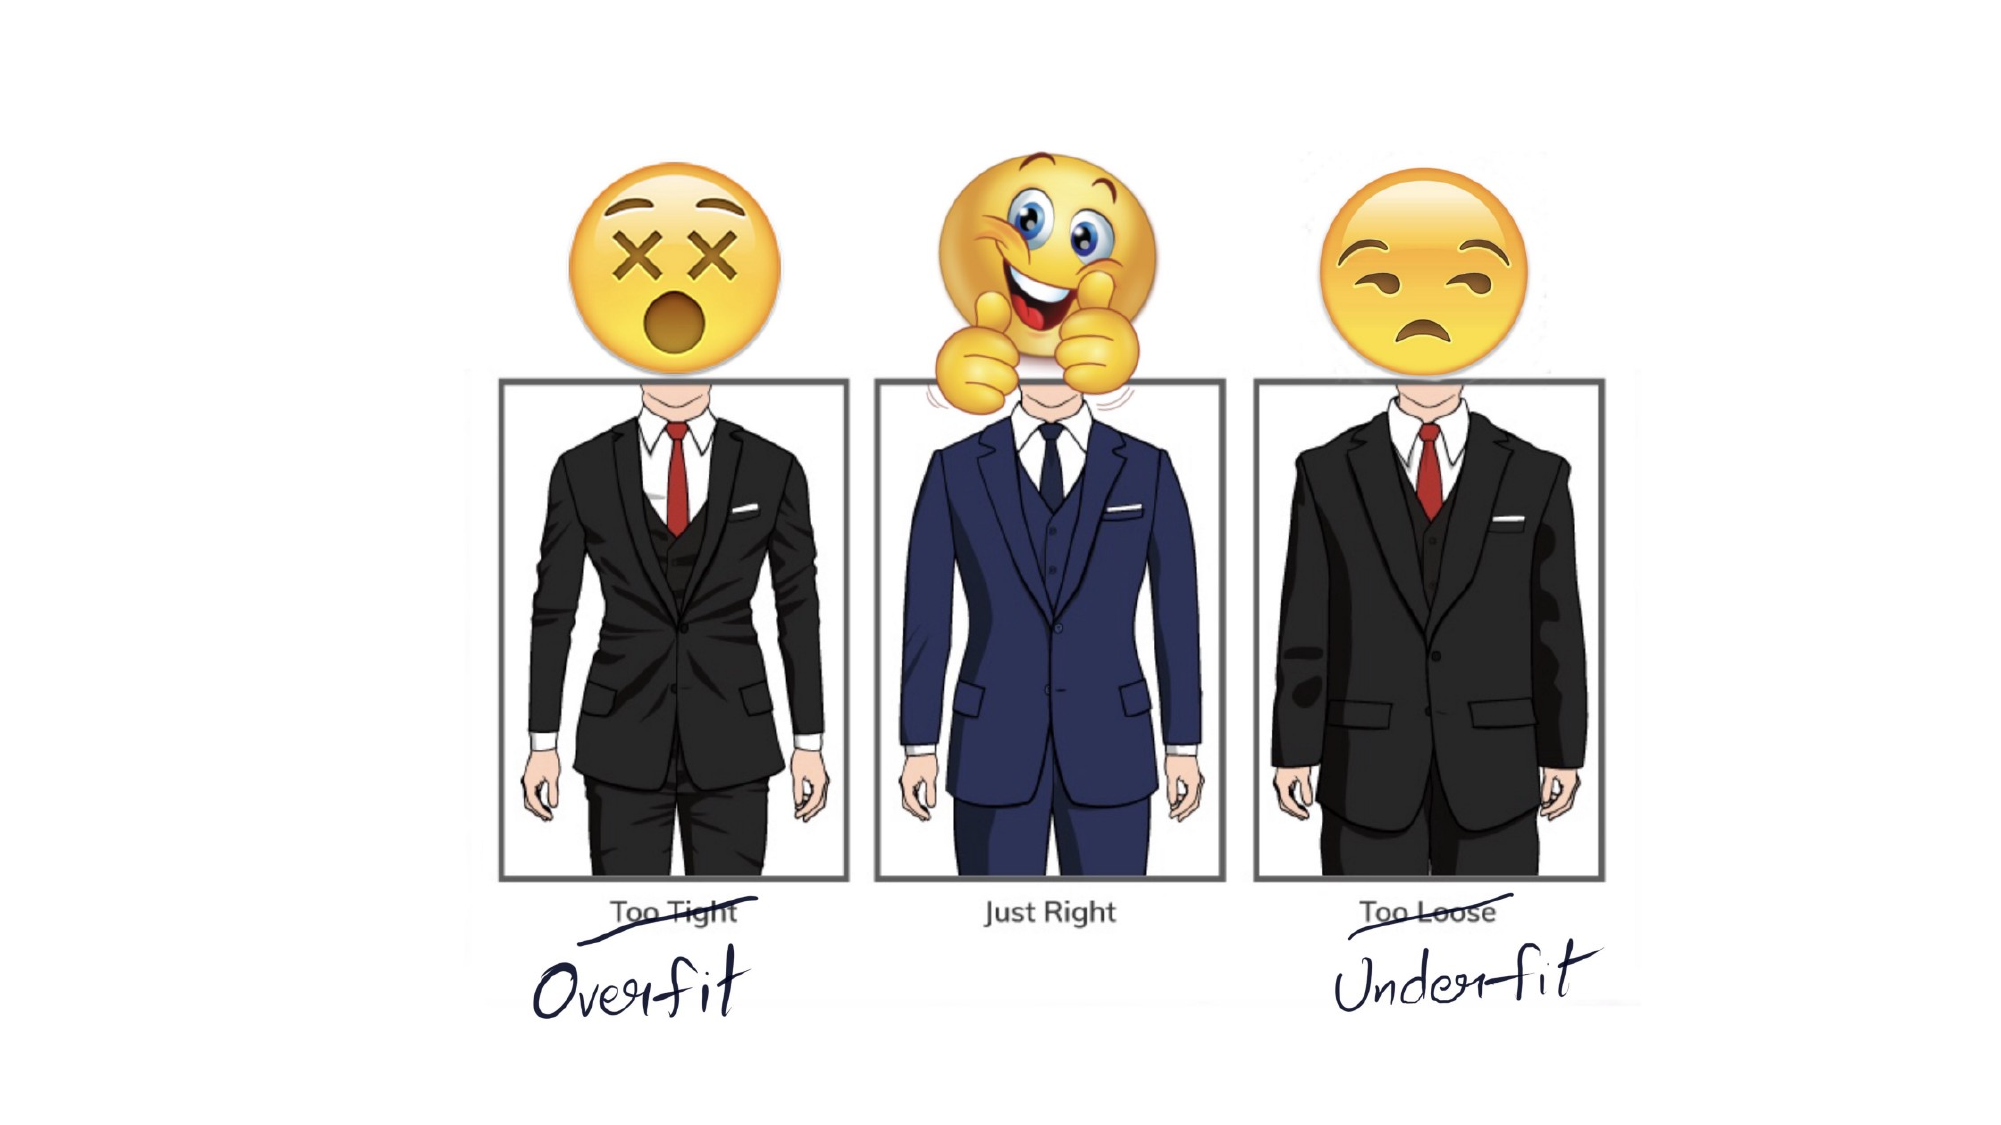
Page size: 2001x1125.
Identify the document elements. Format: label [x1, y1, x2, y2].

picture [441, 107, 1692, 1059]
